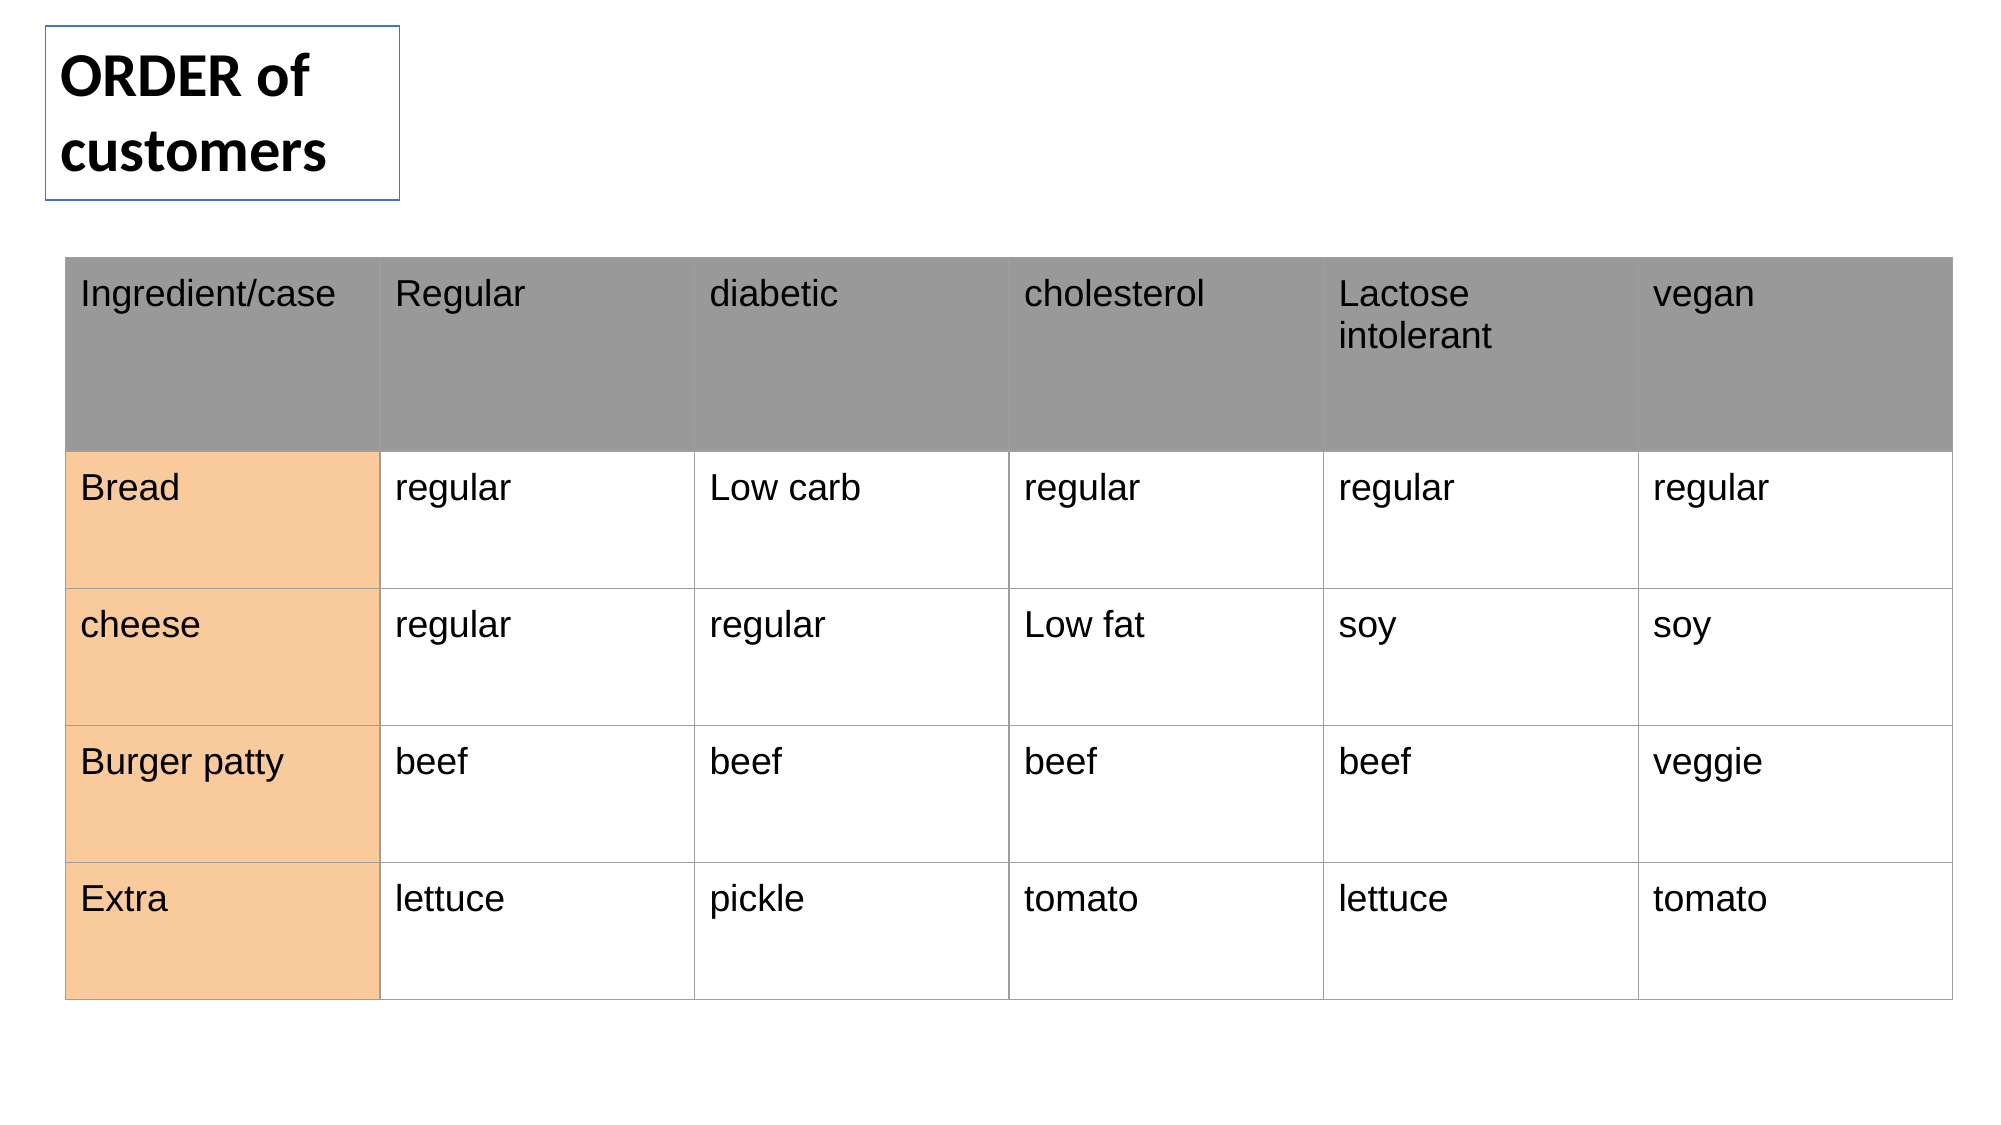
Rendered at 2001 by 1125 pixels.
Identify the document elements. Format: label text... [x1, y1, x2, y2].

table_header vegan [1639, 258, 1952, 450]
table_cell Bread [66, 452, 379, 588]
table_header Ingredient/case [66, 258, 379, 450]
table_cell lettuce [1324, 863, 1638, 999]
table_header diabetic [695, 258, 1008, 450]
table_cell regular [1324, 452, 1638, 588]
table_cell pickle [695, 863, 1008, 999]
table_cell tomato [1010, 863, 1323, 999]
table_cell Low fat [1010, 589, 1323, 725]
table_cell beef [381, 726, 694, 862]
table_cell lettuce [381, 863, 694, 999]
table_cell regular [1010, 452, 1323, 588]
text_box ORDER of customers [45, 26, 400, 200]
table_cell soy [1639, 589, 1952, 725]
table_cell Extra [66, 863, 379, 999]
table_cell beef [1010, 726, 1323, 862]
table_cell tomato [1639, 863, 1952, 999]
table_header Lactose intolerant [1324, 258, 1638, 450]
table_cell regular [1639, 452, 1952, 588]
table_cell regular [381, 452, 694, 588]
table_header Regular [381, 258, 694, 450]
table_cell soy [1324, 589, 1638, 725]
table_cell beef [695, 726, 1008, 862]
table_cell regular [695, 589, 1008, 725]
table_cell cheese [66, 589, 379, 725]
table_cell Burger patty [66, 726, 379, 862]
table_cell beef [1324, 726, 1638, 862]
table_cell regular [381, 589, 694, 725]
table_cell veggie [1639, 726, 1952, 862]
table_header cholesterol [1010, 258, 1323, 450]
table_cell Low carb [695, 452, 1008, 588]
